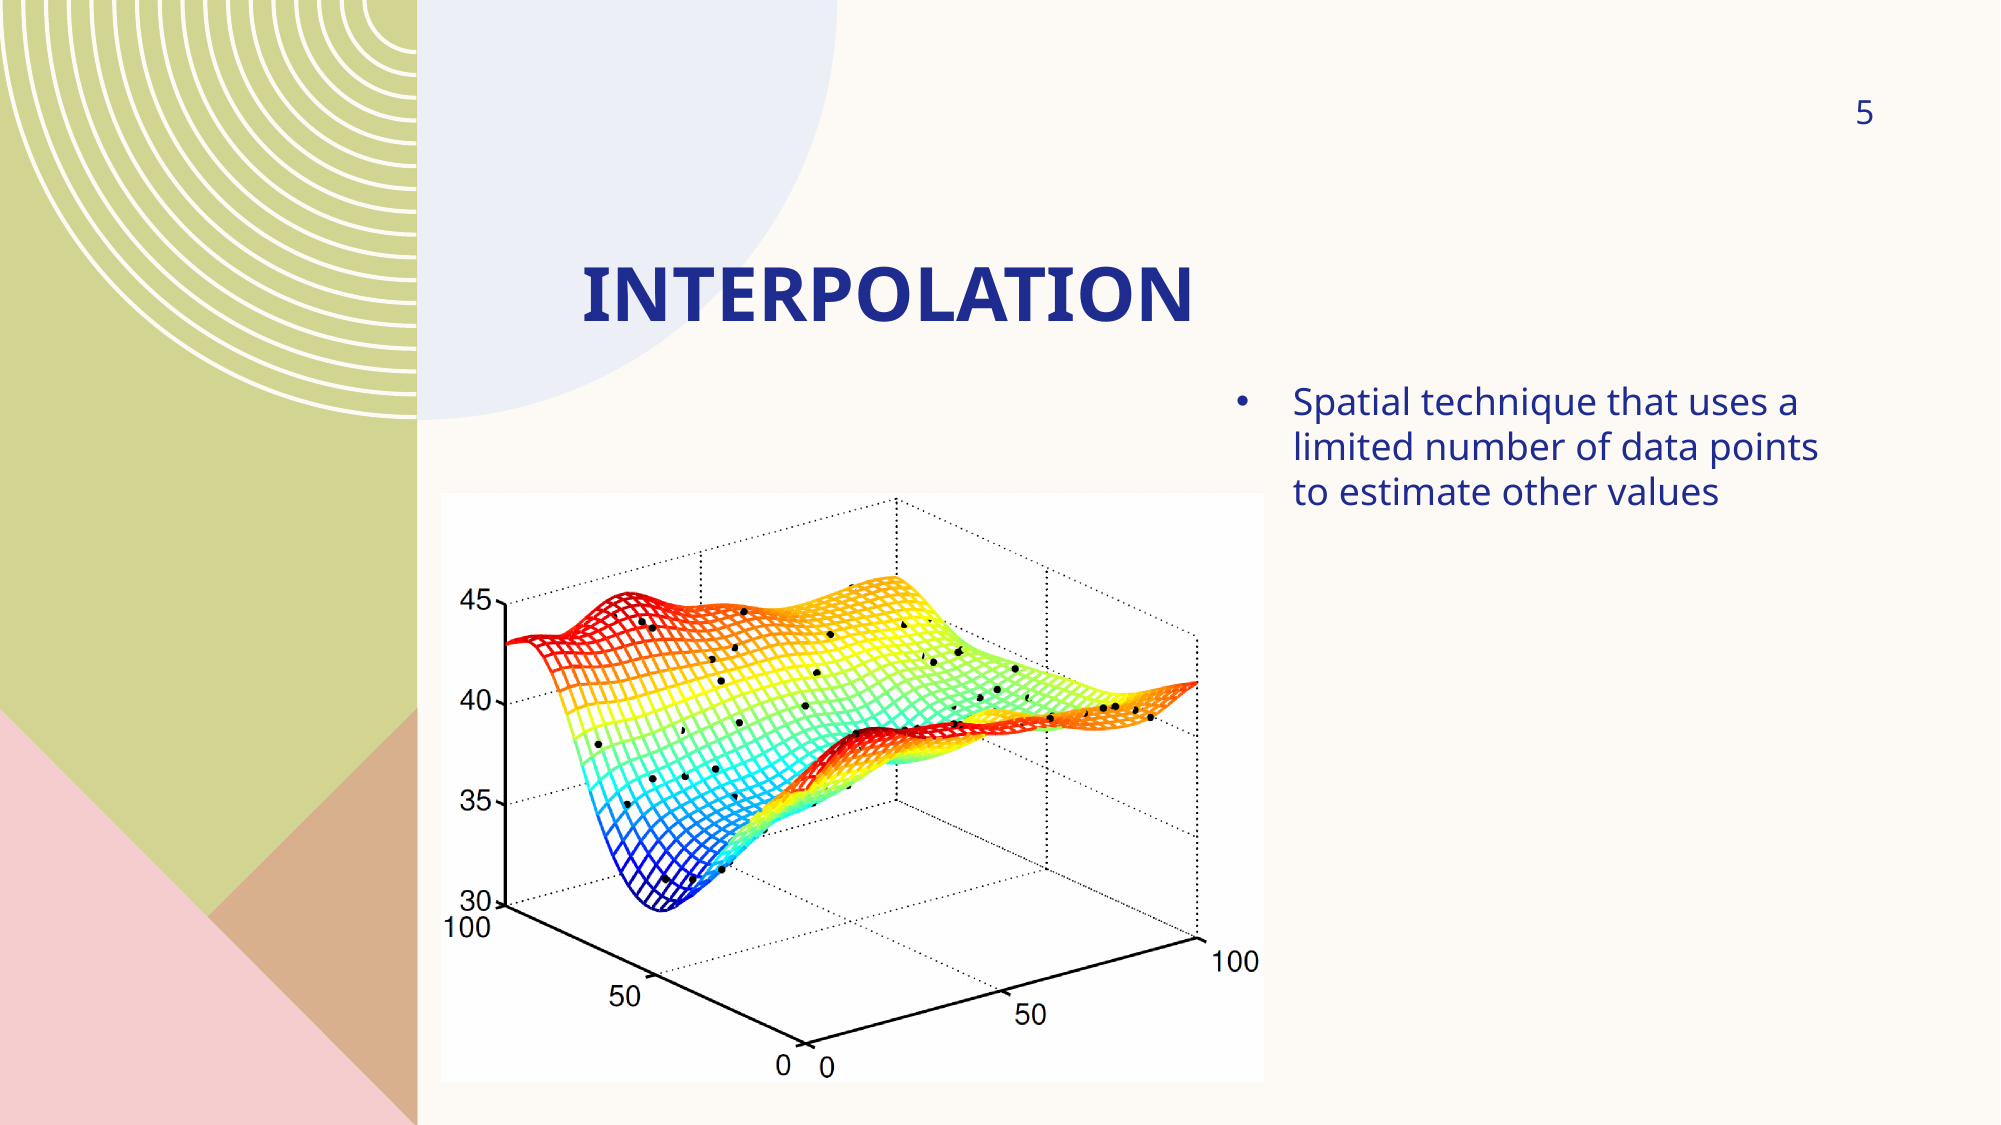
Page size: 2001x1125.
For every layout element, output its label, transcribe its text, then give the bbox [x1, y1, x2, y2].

slide_number 5 [1699, 75, 1875, 153]
list Spatial technique that uses a limited number of data points to estimate other values [1221, 377, 1875, 952]
title interpolation [567, 173, 1875, 337]
picture [441, 493, 1264, 1083]
